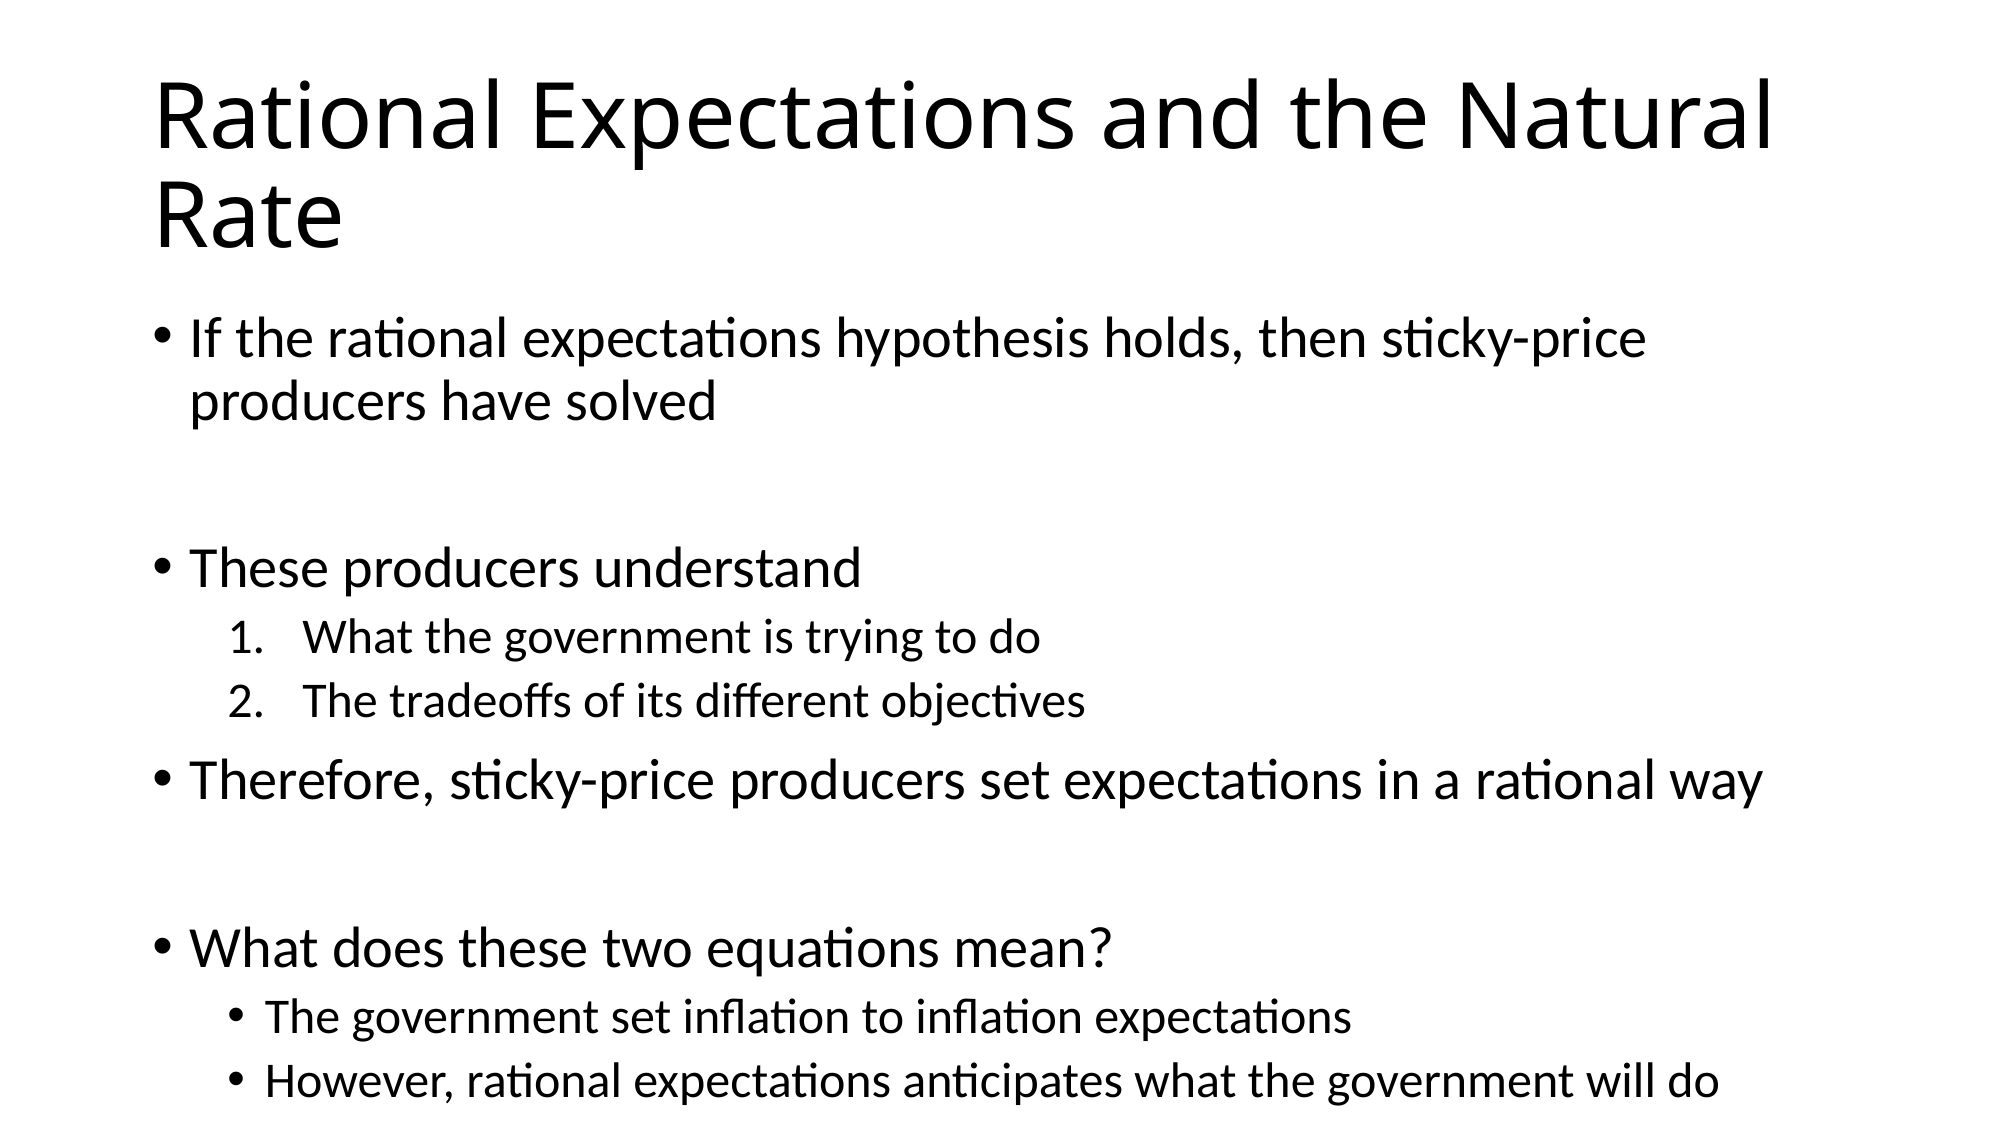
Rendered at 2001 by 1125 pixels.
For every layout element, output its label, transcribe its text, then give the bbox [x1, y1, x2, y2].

title Rational Expectations and the Natural Rate [137, 59, 1863, 278]
